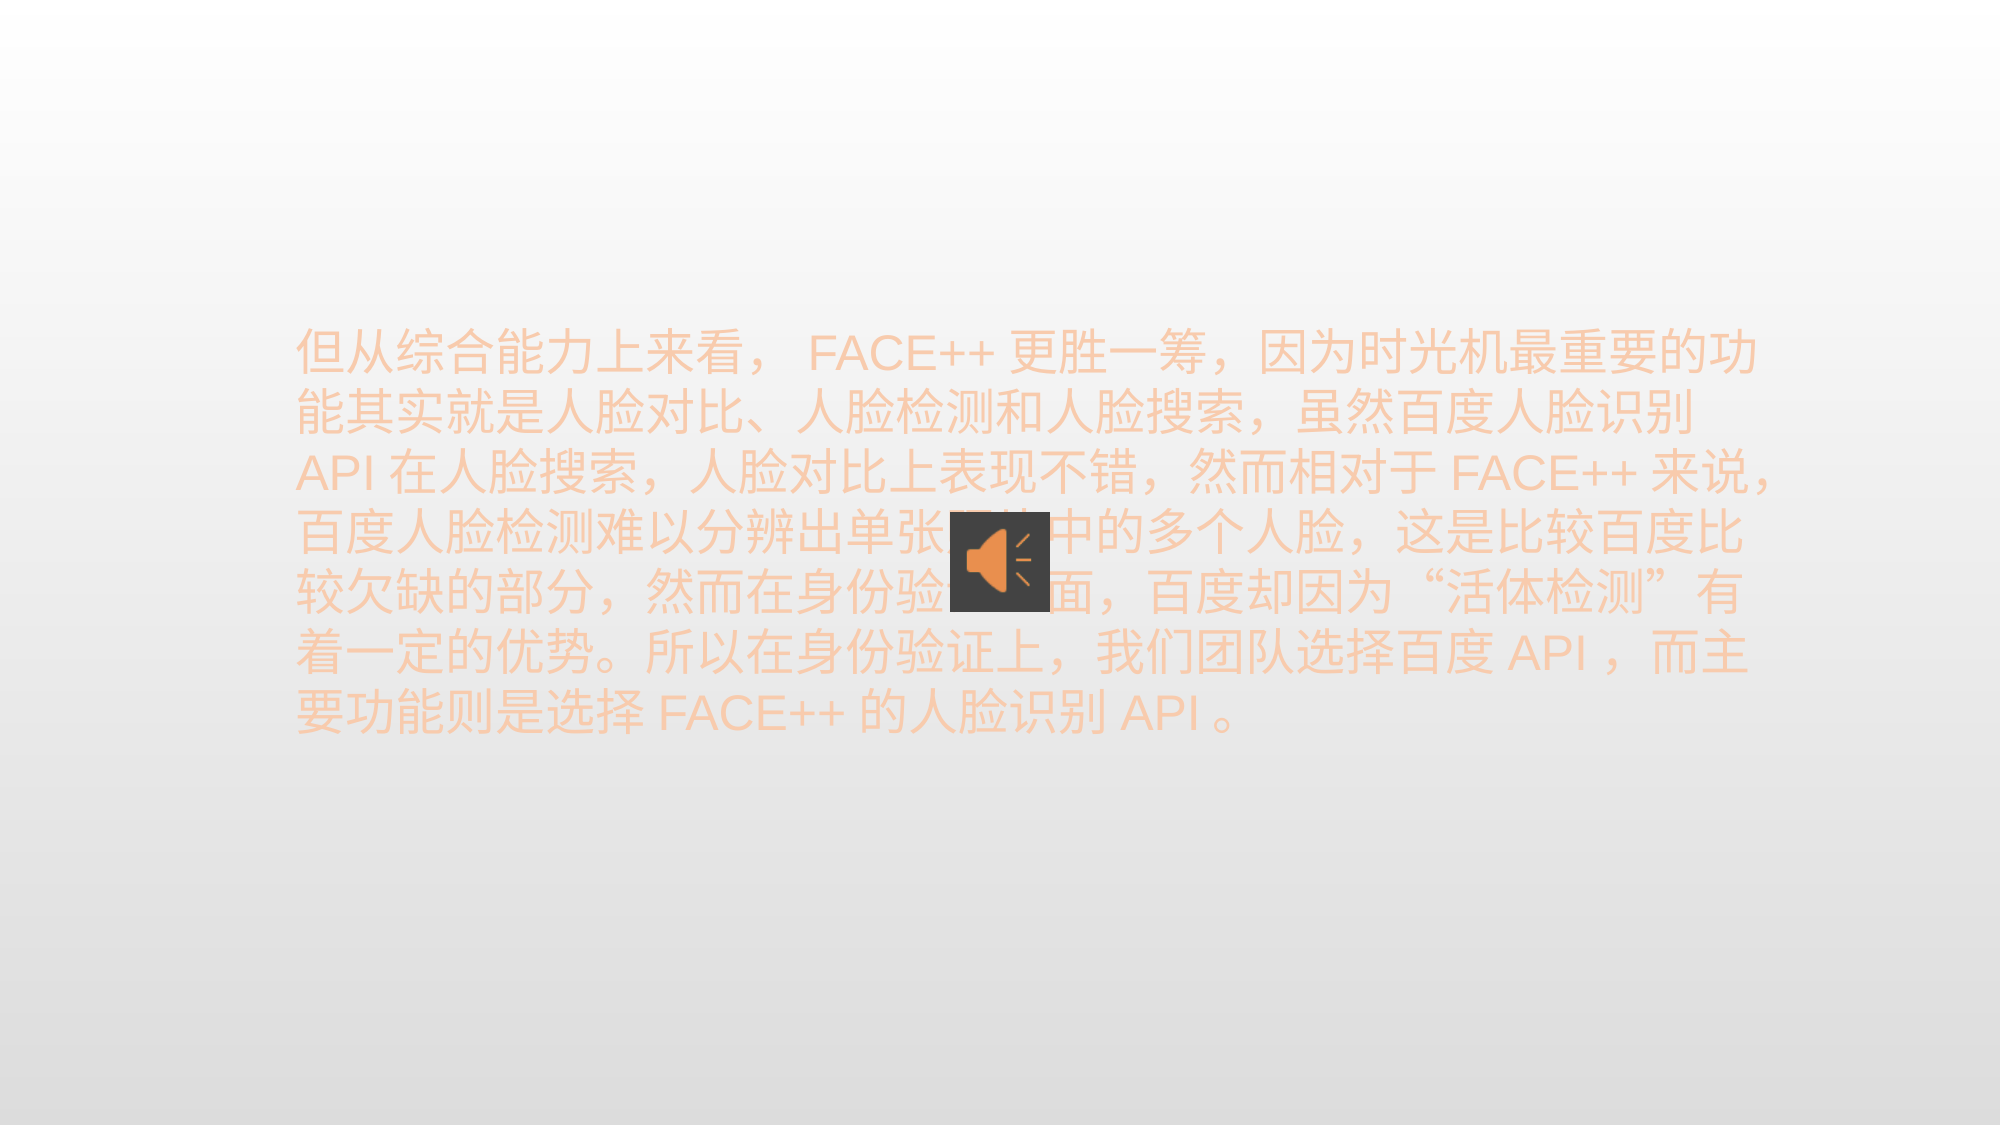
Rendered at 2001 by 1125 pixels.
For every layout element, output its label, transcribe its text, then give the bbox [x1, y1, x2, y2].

picture [949, 511, 1051, 614]
text_box 但从综合能力上来看，FACE++更胜一筹，因为时光机最重要的功能其实就是人脸对比、人脸检测和人脸搜索，虽然百度人脸识别API在人脸搜索，人脸对比上表现不错，然而相对于FACE++来说，百度人脸检测难以分辨出单张照片中的多个人脸，这是比较百度比较欠缺的部分，然而在身份验证上面，百度却因为“活体检测”有着一定的优势。所以在身份验证上，我们团队选择百度API，而主要功能则是选择FACE++的人脸识别API。 [280, 253, 1784, 749]
